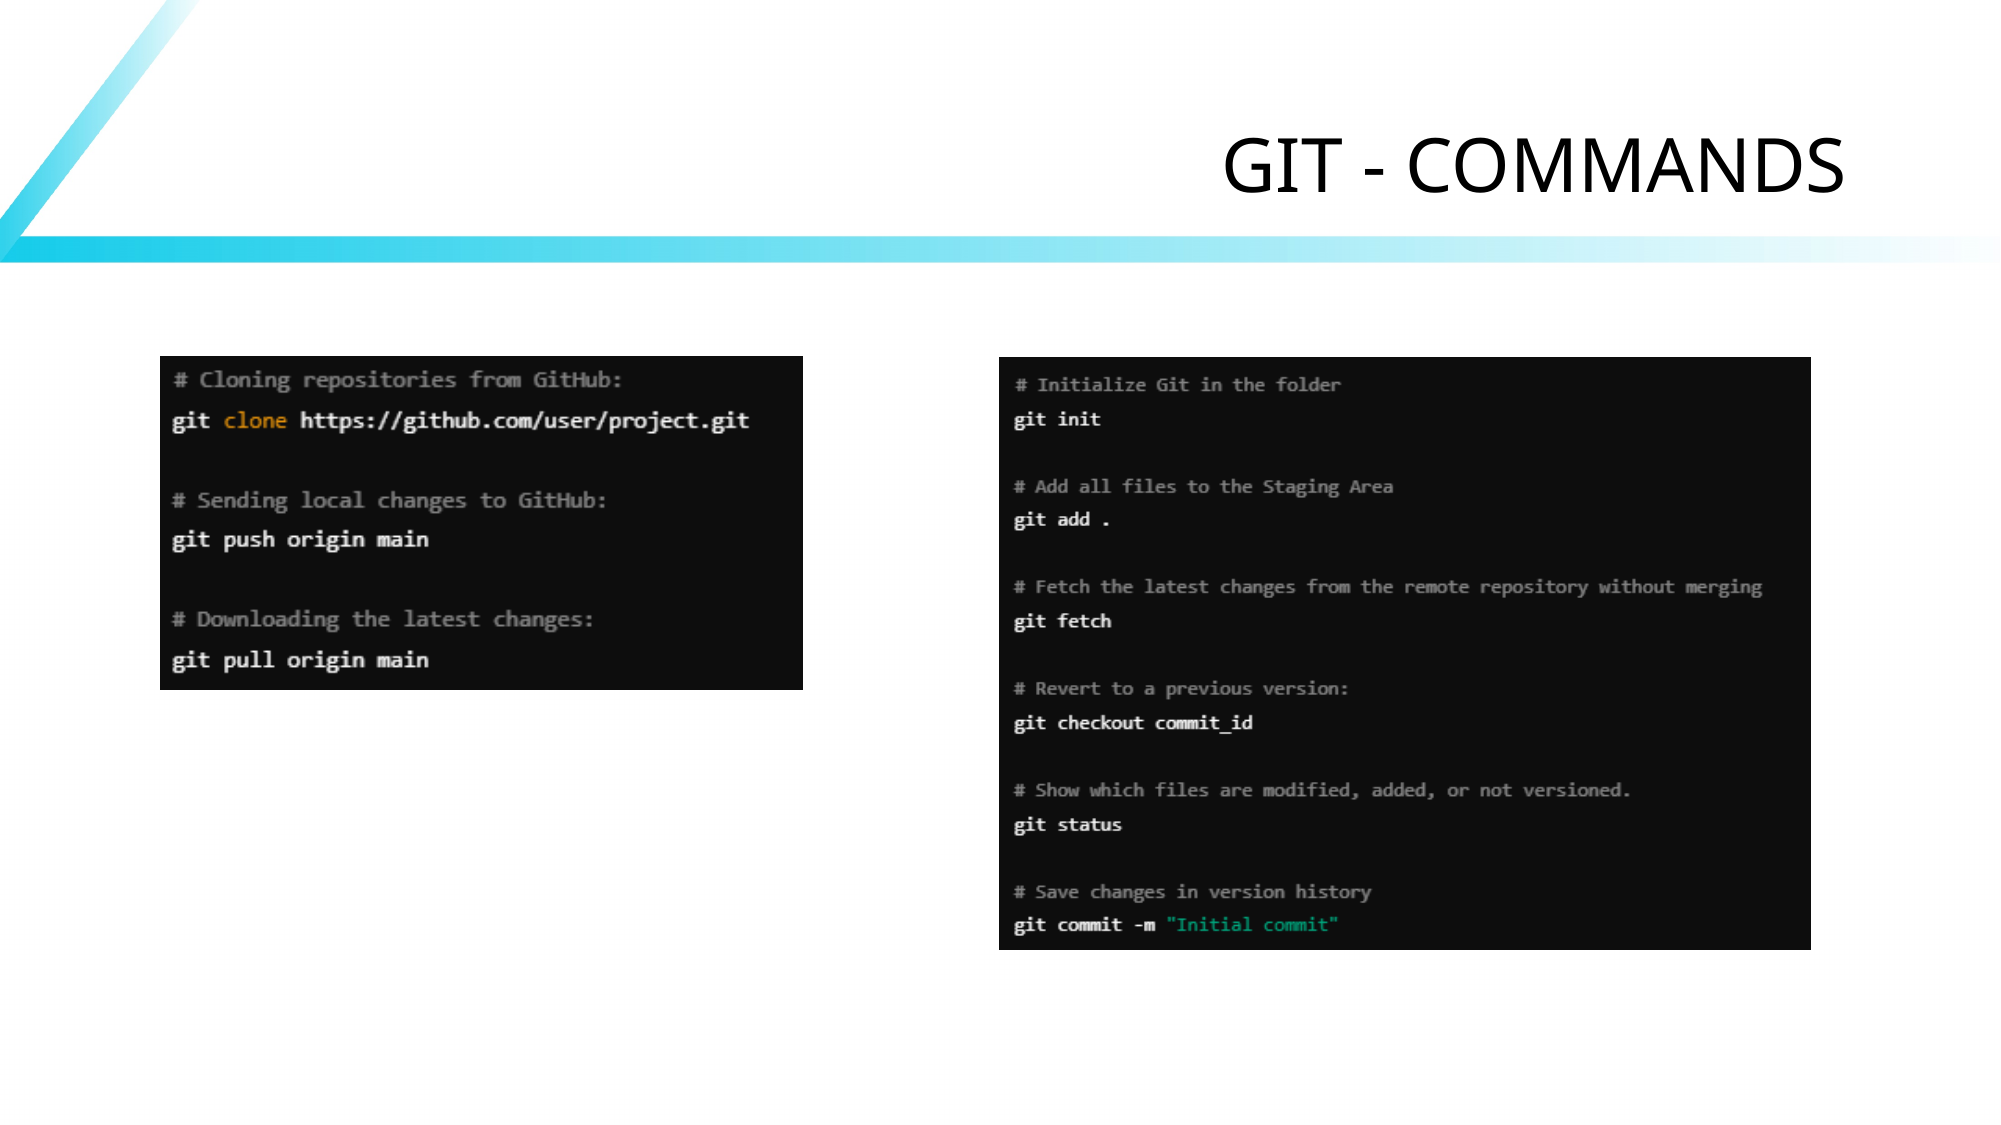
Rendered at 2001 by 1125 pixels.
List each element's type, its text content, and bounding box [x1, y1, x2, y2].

title GIT - COMMANDS [137, 59, 1863, 278]
picture [0, 0, 2000, 1125]
